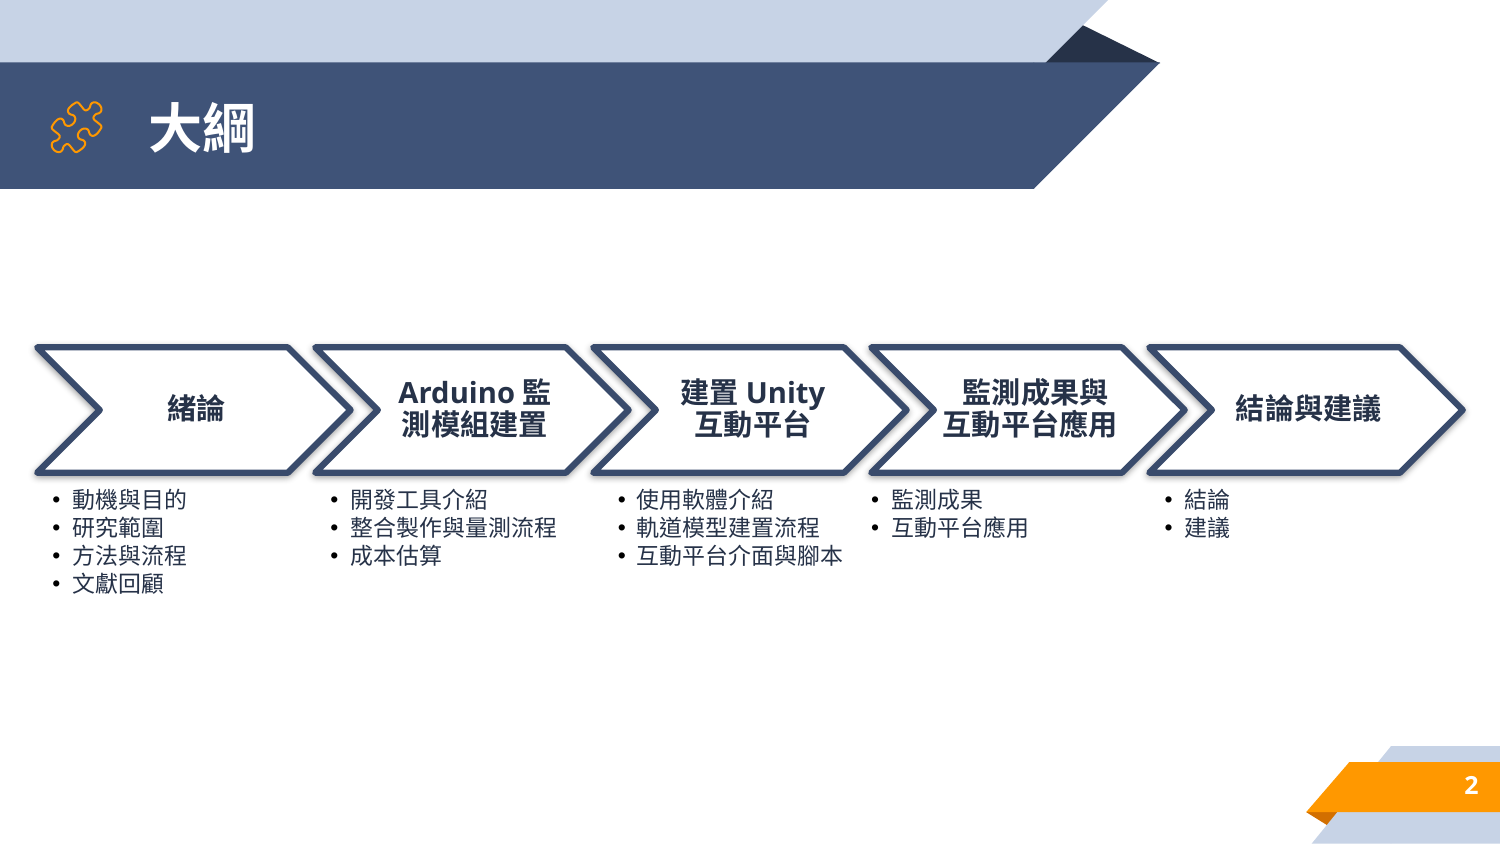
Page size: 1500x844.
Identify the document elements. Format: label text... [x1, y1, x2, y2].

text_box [36, 215, 1464, 813]
title 大綱 [133, 64, 997, 190]
slide_number 2 [1468, 760, 1494, 813]
